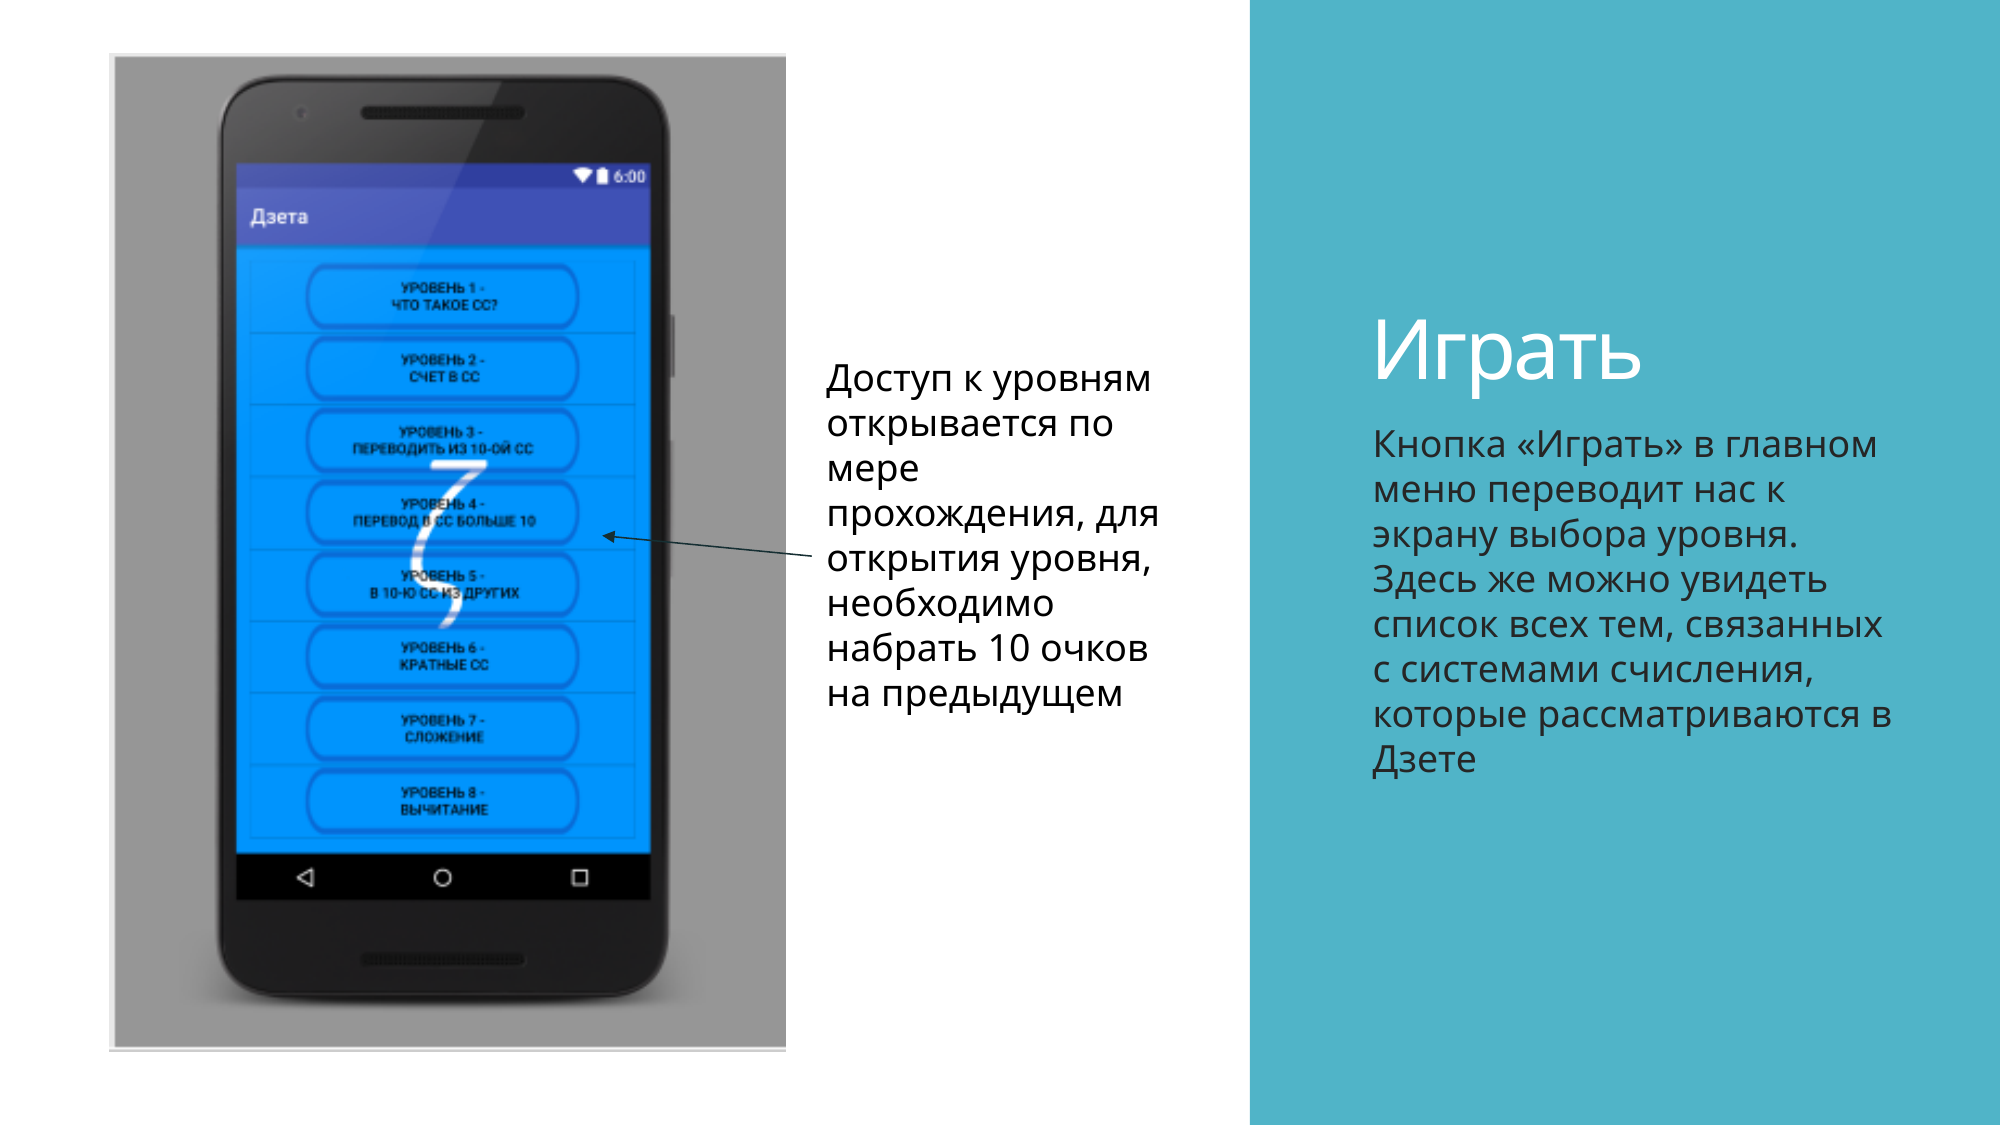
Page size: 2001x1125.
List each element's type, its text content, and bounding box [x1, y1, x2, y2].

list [109, 53, 786, 1052]
text_box Доступ к уровням открывается по мере прохождения, для открытия уровня, необходимо набрать 10 очков на предыдущем [811, 346, 1192, 766]
title Играть [1355, 88, 1911, 404]
list Кнопка «Играть» в главном меню переводит нас к экрану выбора уровня. Здесь же можно увидеть список всех тем, связанных с системами счисления, которые рассматриваются в Дзете [1357, 412, 1916, 993]
